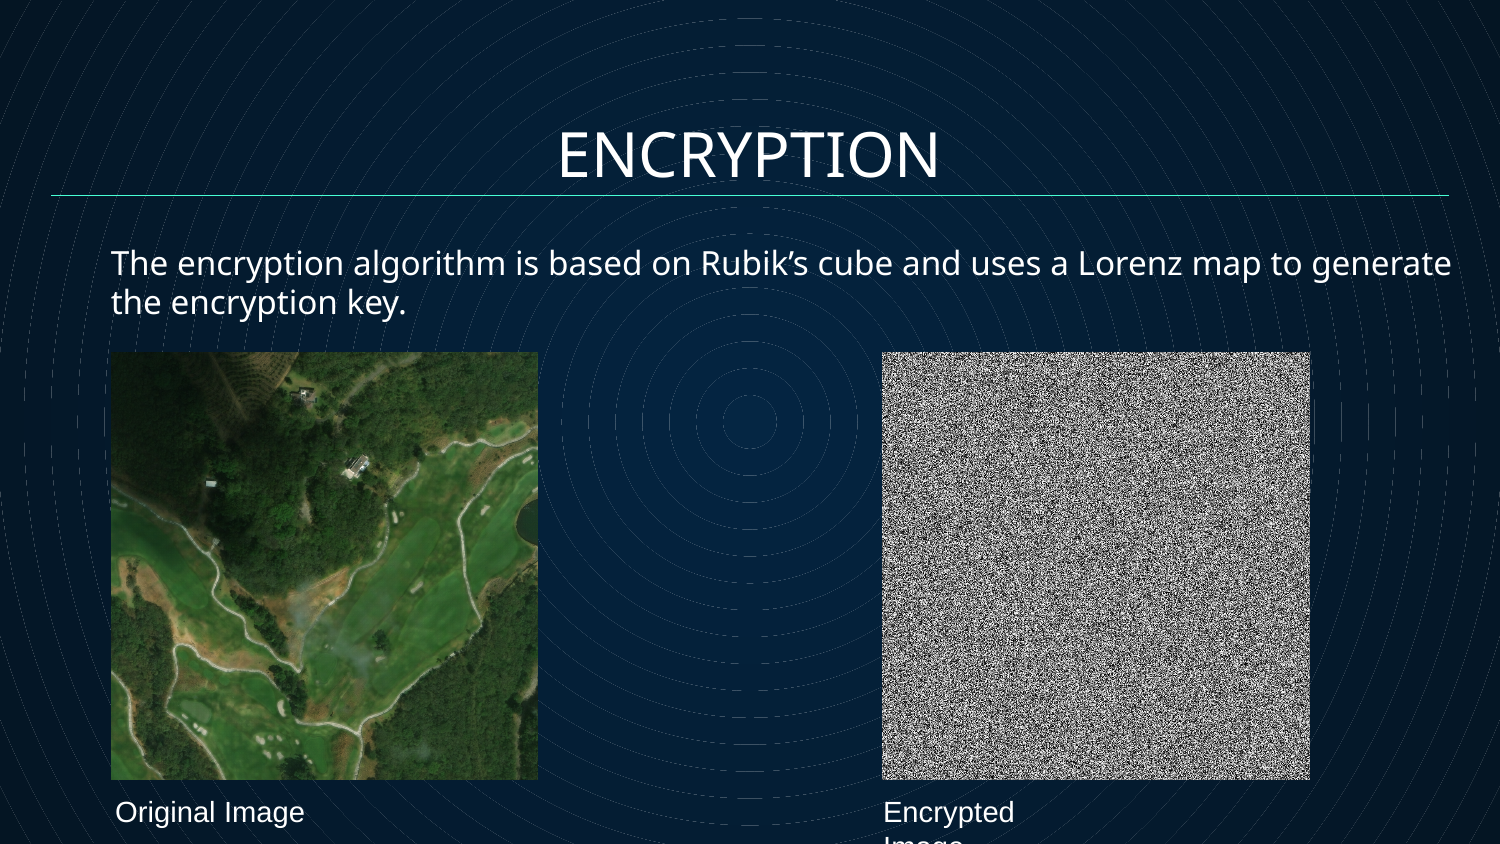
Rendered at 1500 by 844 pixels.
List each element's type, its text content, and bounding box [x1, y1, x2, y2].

title ENCRYPTION [51, 105, 1449, 195]
picture [110, 352, 539, 780]
text_box The encryption algorithm is based on Rubik’s cube and uses a Lorenz map to generate the encryption key. [95, 226, 1475, 460]
text_box Encrypted Image [868, 785, 1119, 844]
title ENCRYPTION [51, 202, 1449, 206]
picture [882, 352, 1310, 780]
text_box Original Image [100, 785, 351, 836]
